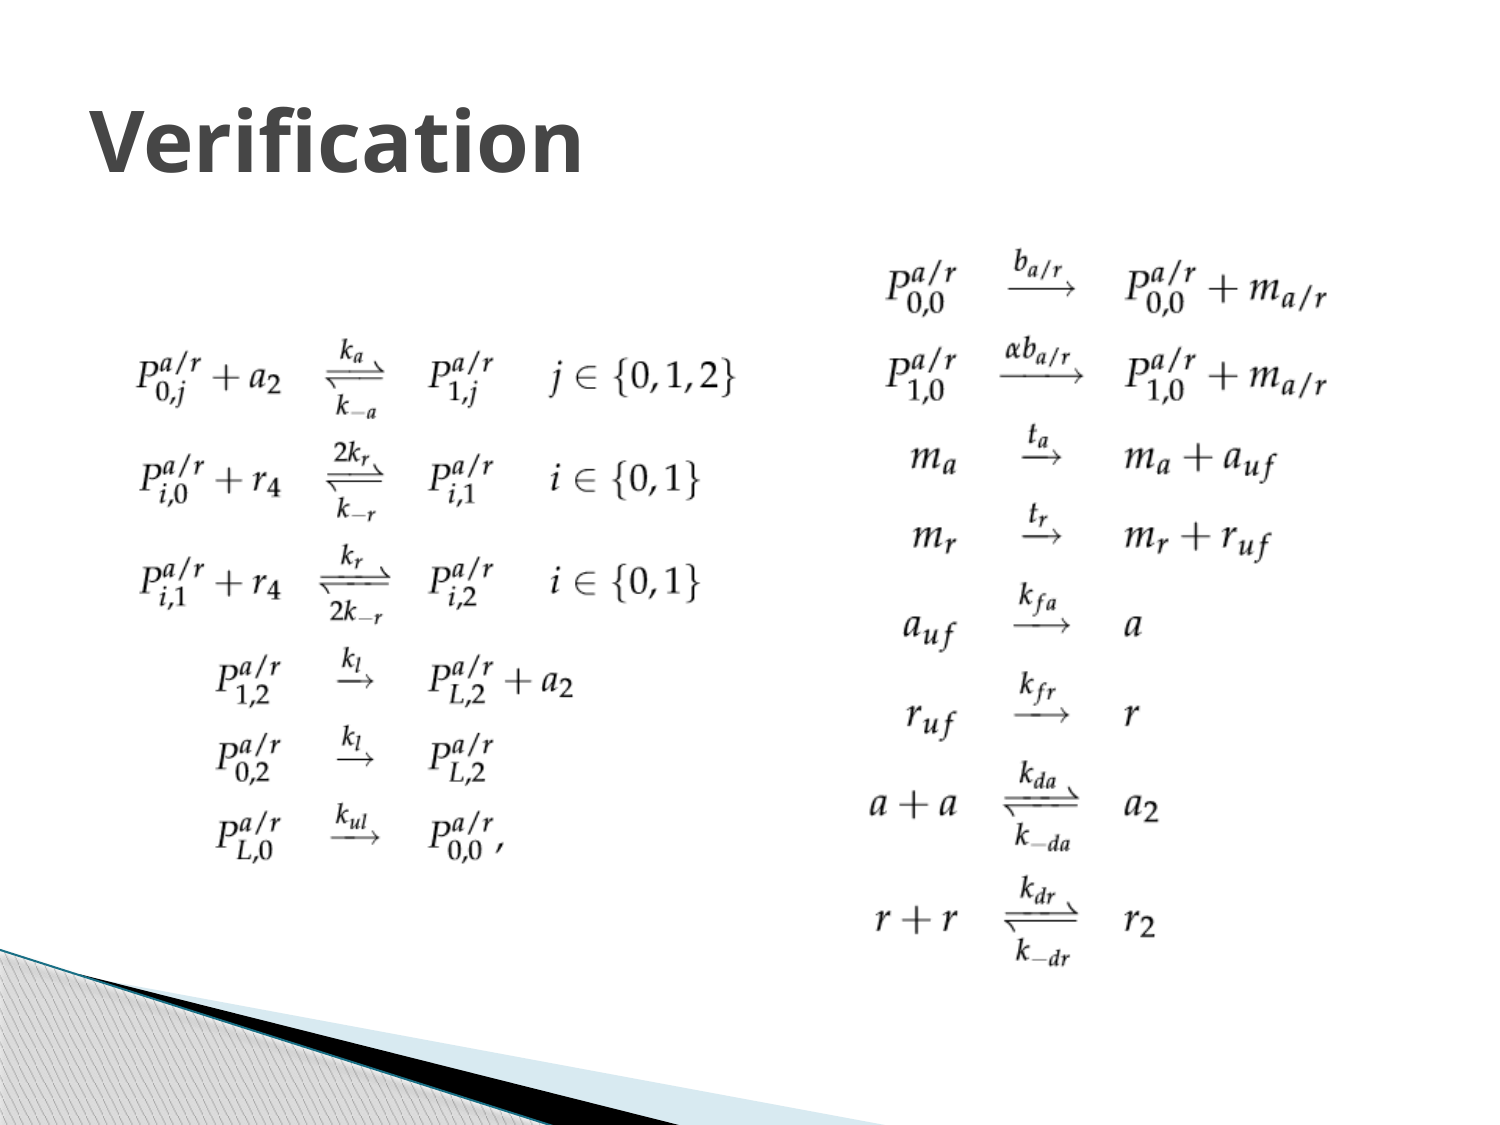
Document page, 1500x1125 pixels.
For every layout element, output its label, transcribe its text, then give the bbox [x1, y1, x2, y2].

picture [131, 333, 749, 878]
picture [837, 232, 1355, 986]
title Verification [75, 45, 1425, 233]
